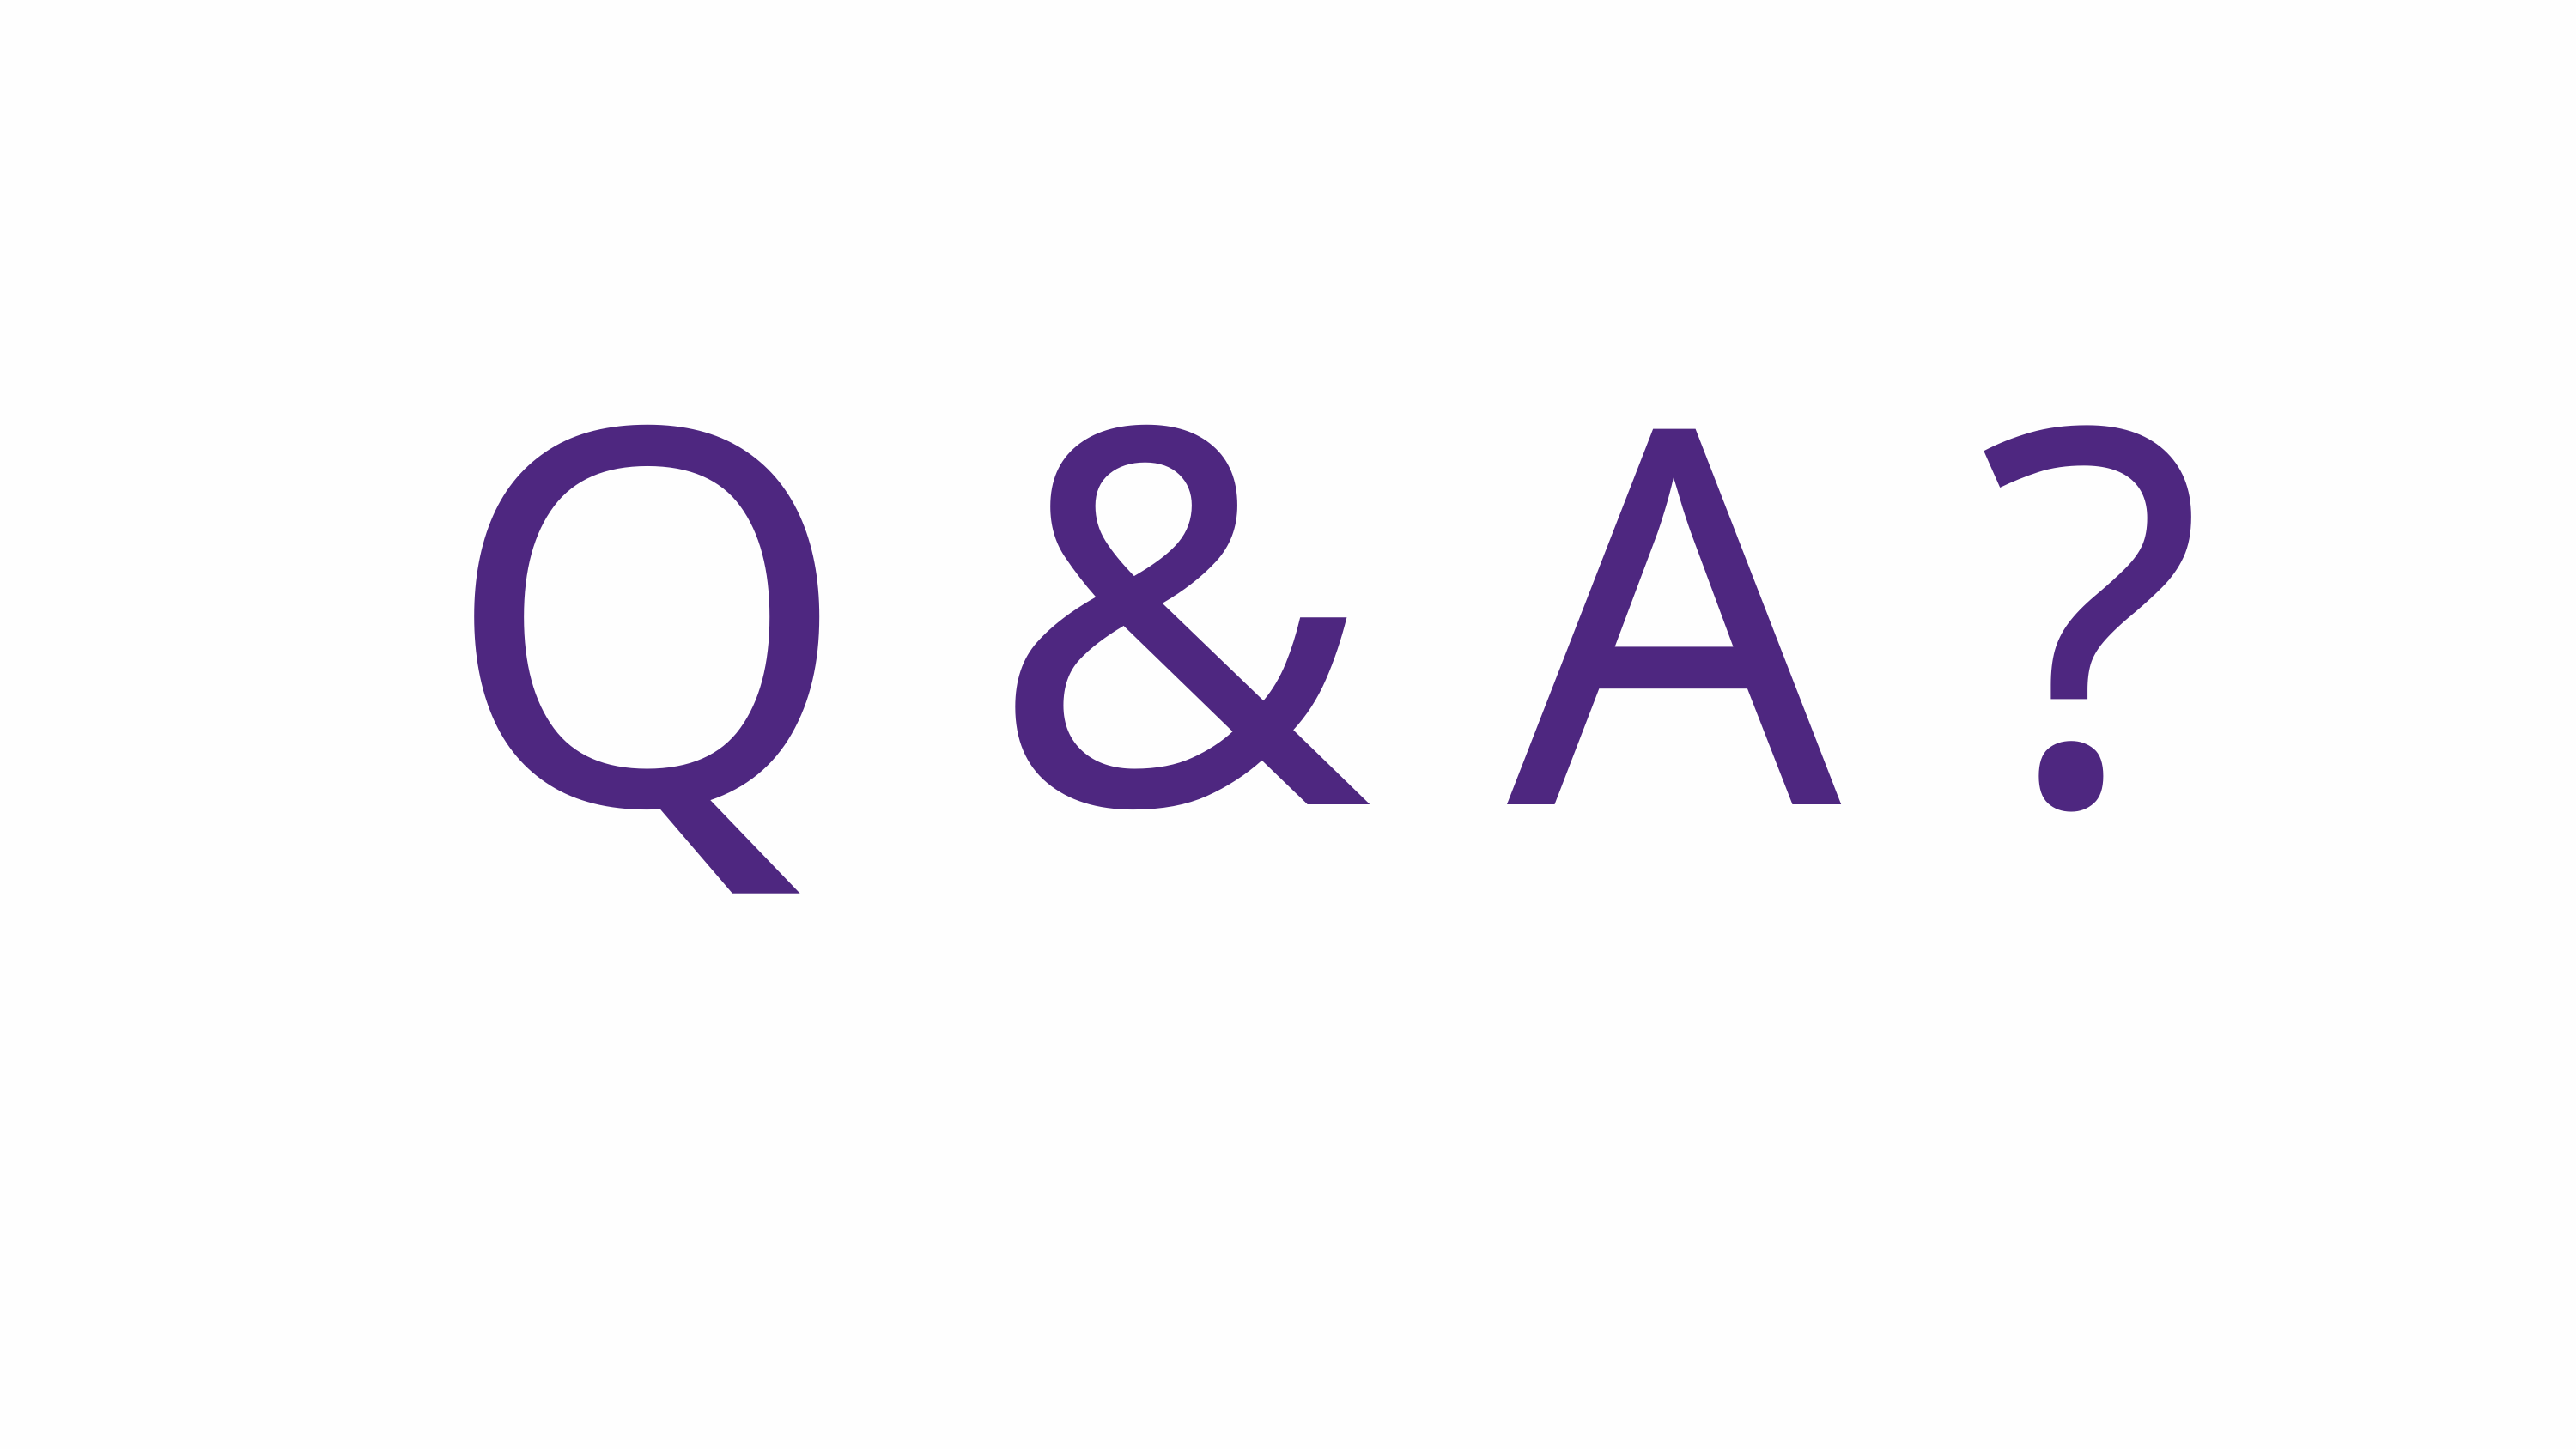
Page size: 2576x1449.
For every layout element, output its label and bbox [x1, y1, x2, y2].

text_box [180, 367, 2468, 1135]
